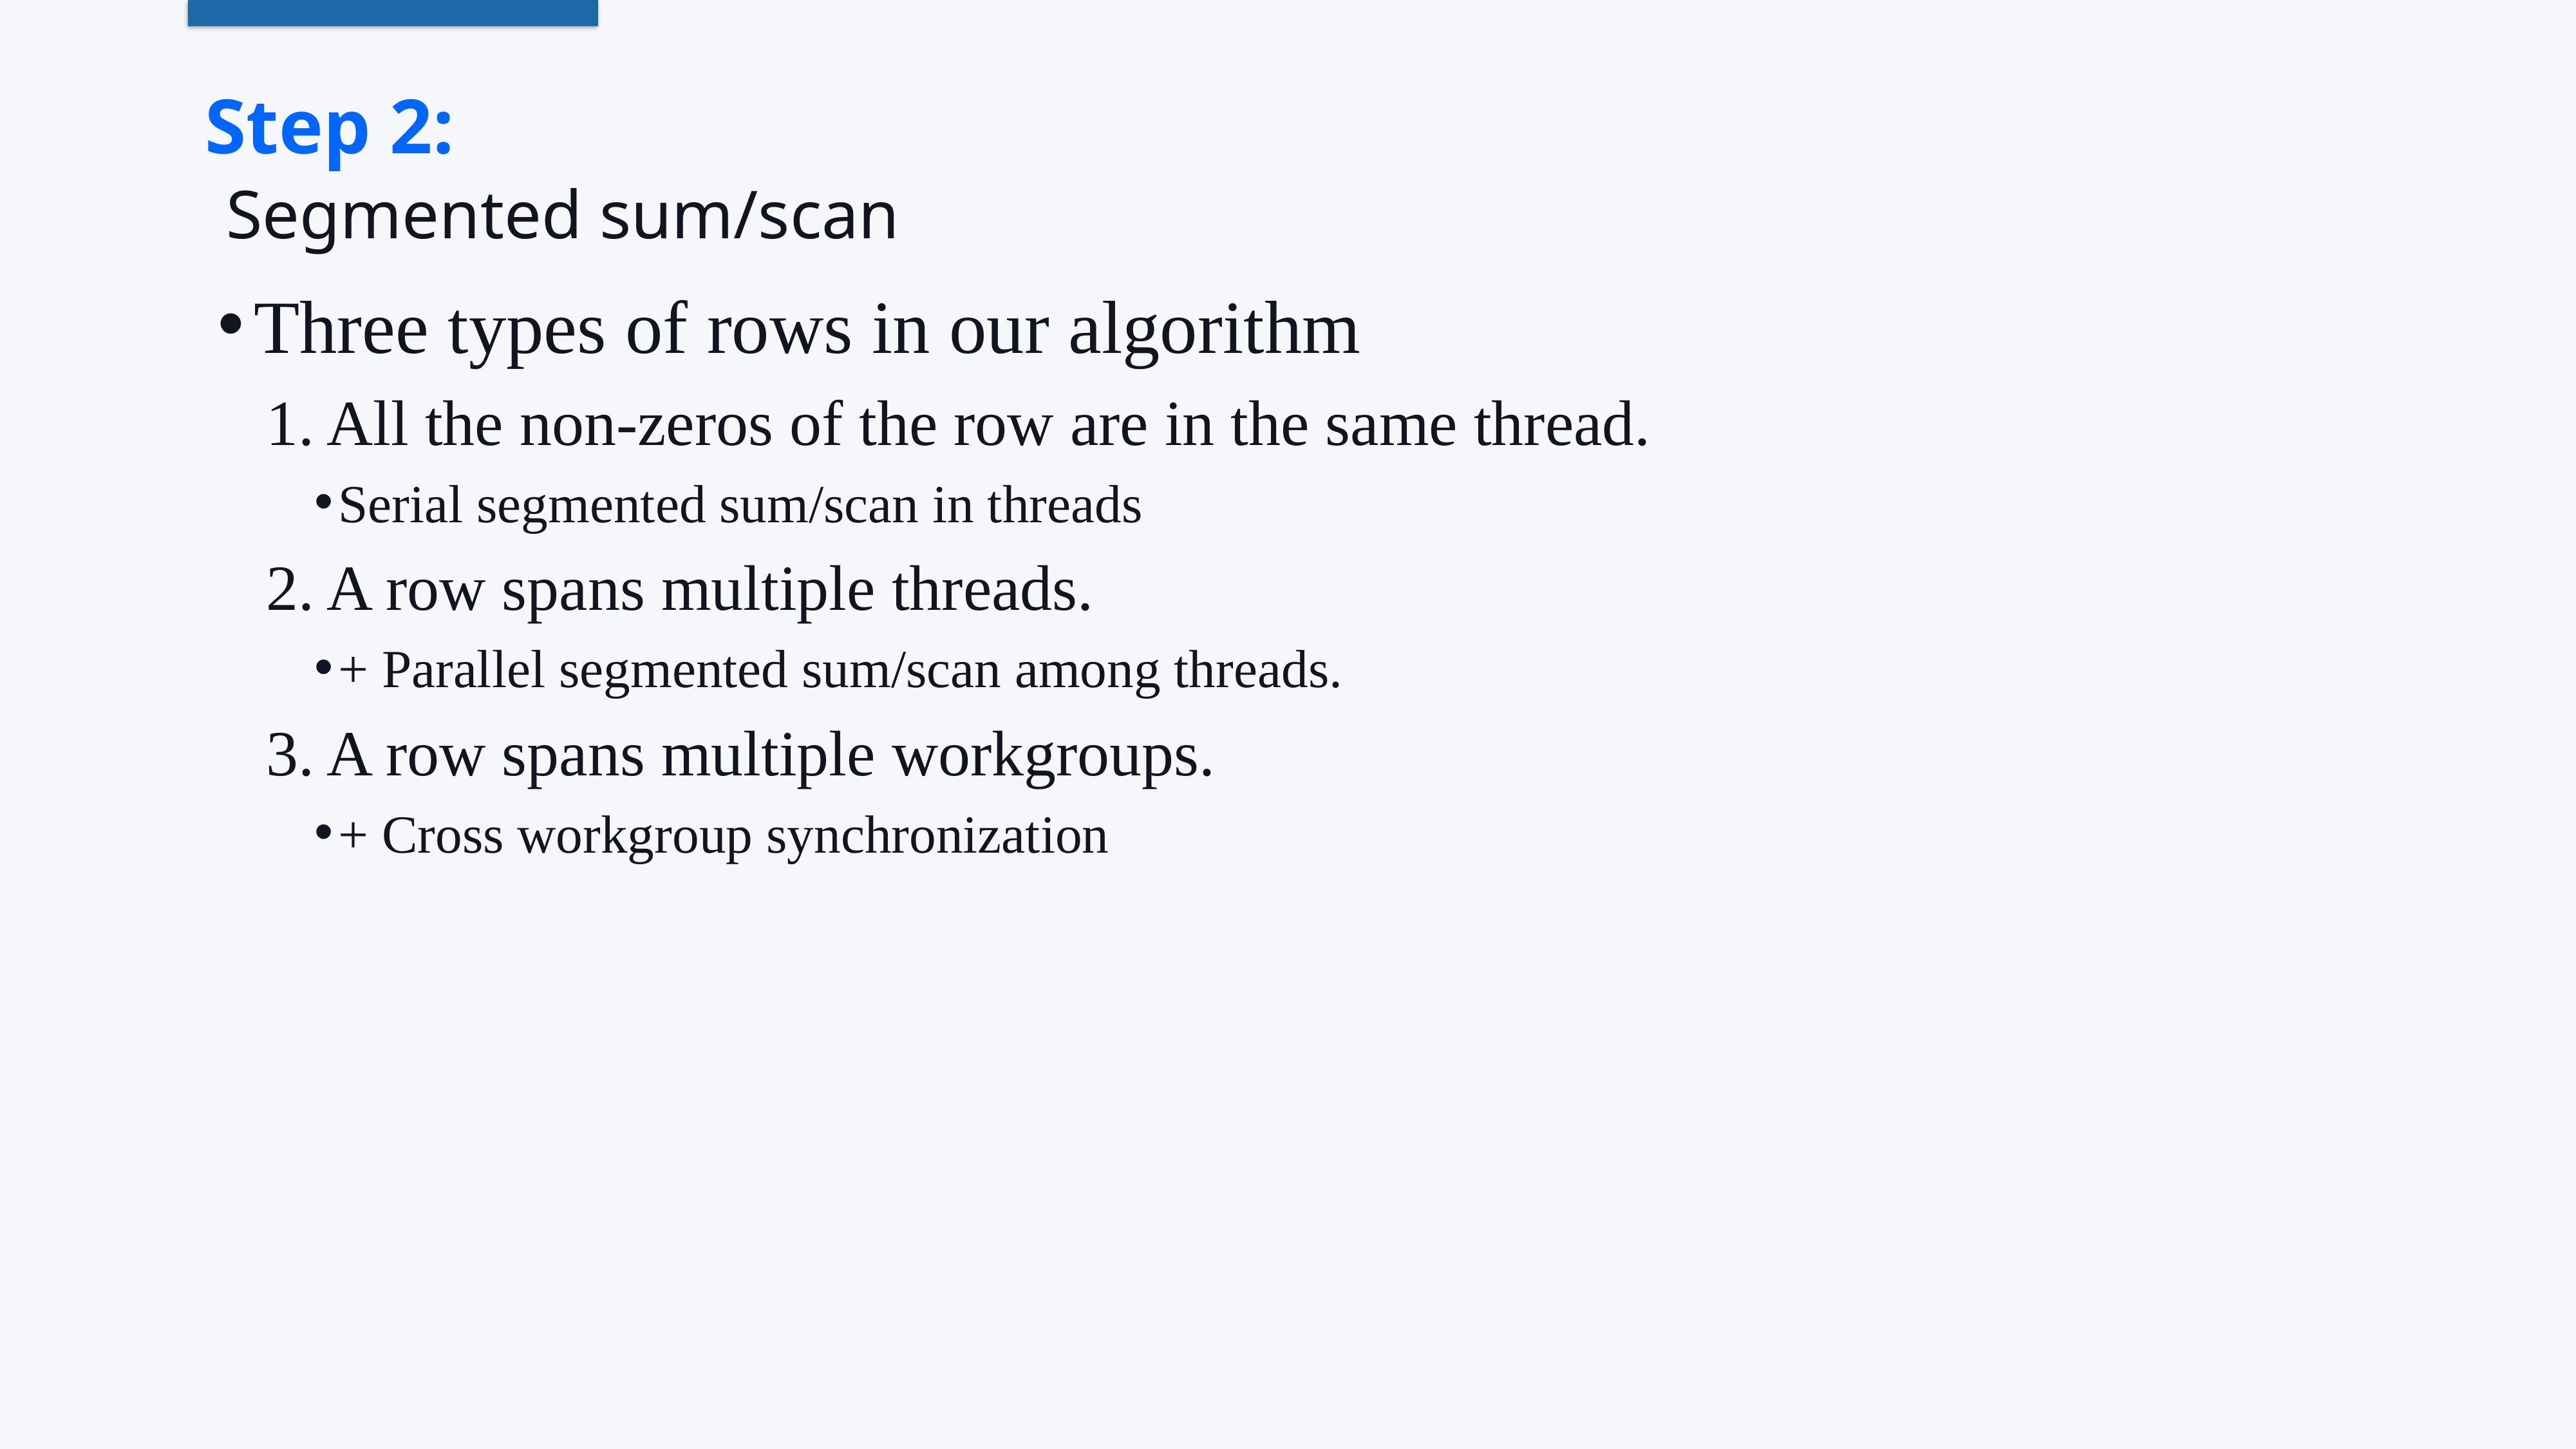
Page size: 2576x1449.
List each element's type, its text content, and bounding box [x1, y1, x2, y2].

title Step 2: Segmented sum/scan [182, 77, 1921, 269]
text_box Three types of rows in our algorithm 1. All the non-zeros of the row are in the same thread. Serial segmented sum/scan in threads 2. A row spans multiple threads. + Parallel segmented sum/scan among threads. 3. A row spans multiple workgroups. + Cross workgroup synchronization [198, 268, 2116, 975]
